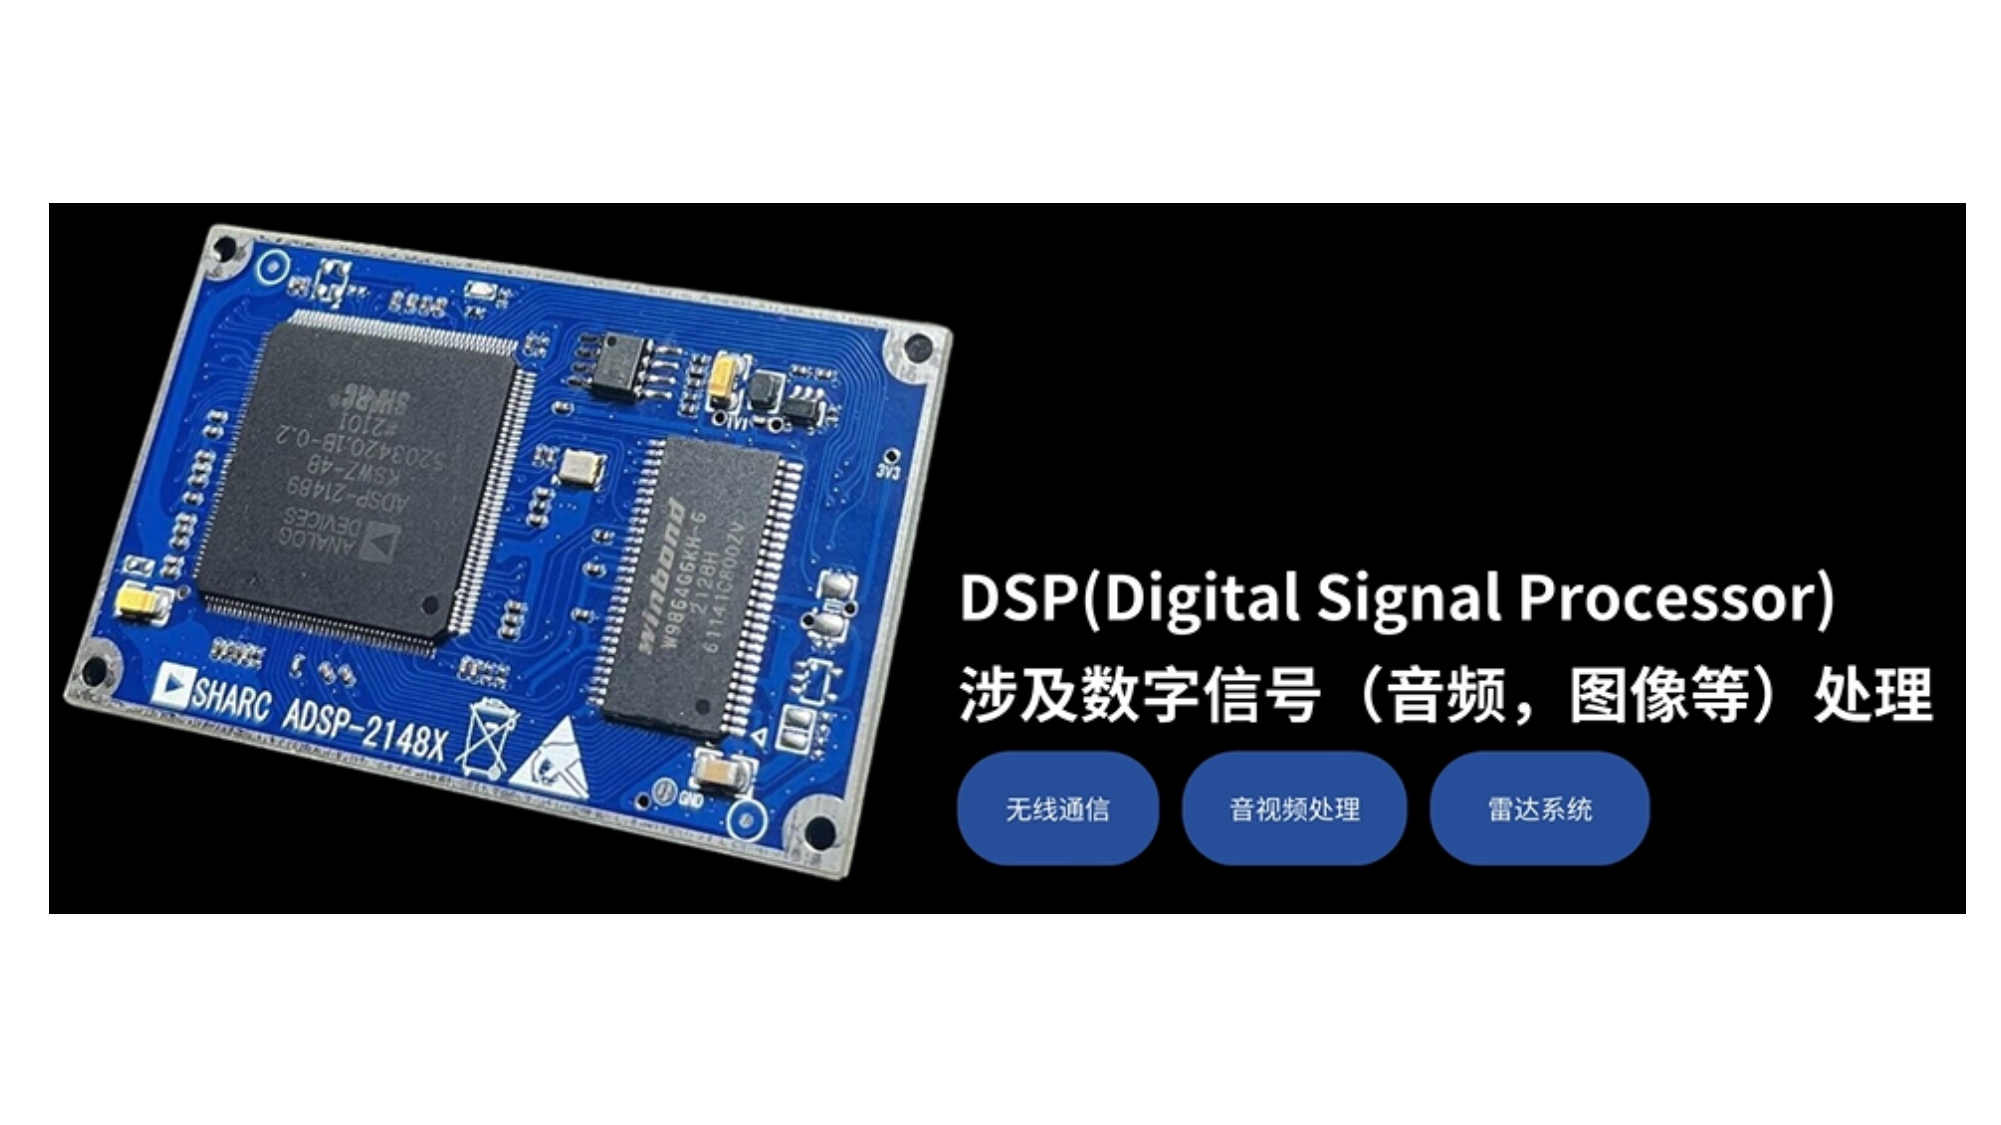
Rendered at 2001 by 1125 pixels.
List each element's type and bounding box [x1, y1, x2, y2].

picture [49, 203, 1966, 914]
